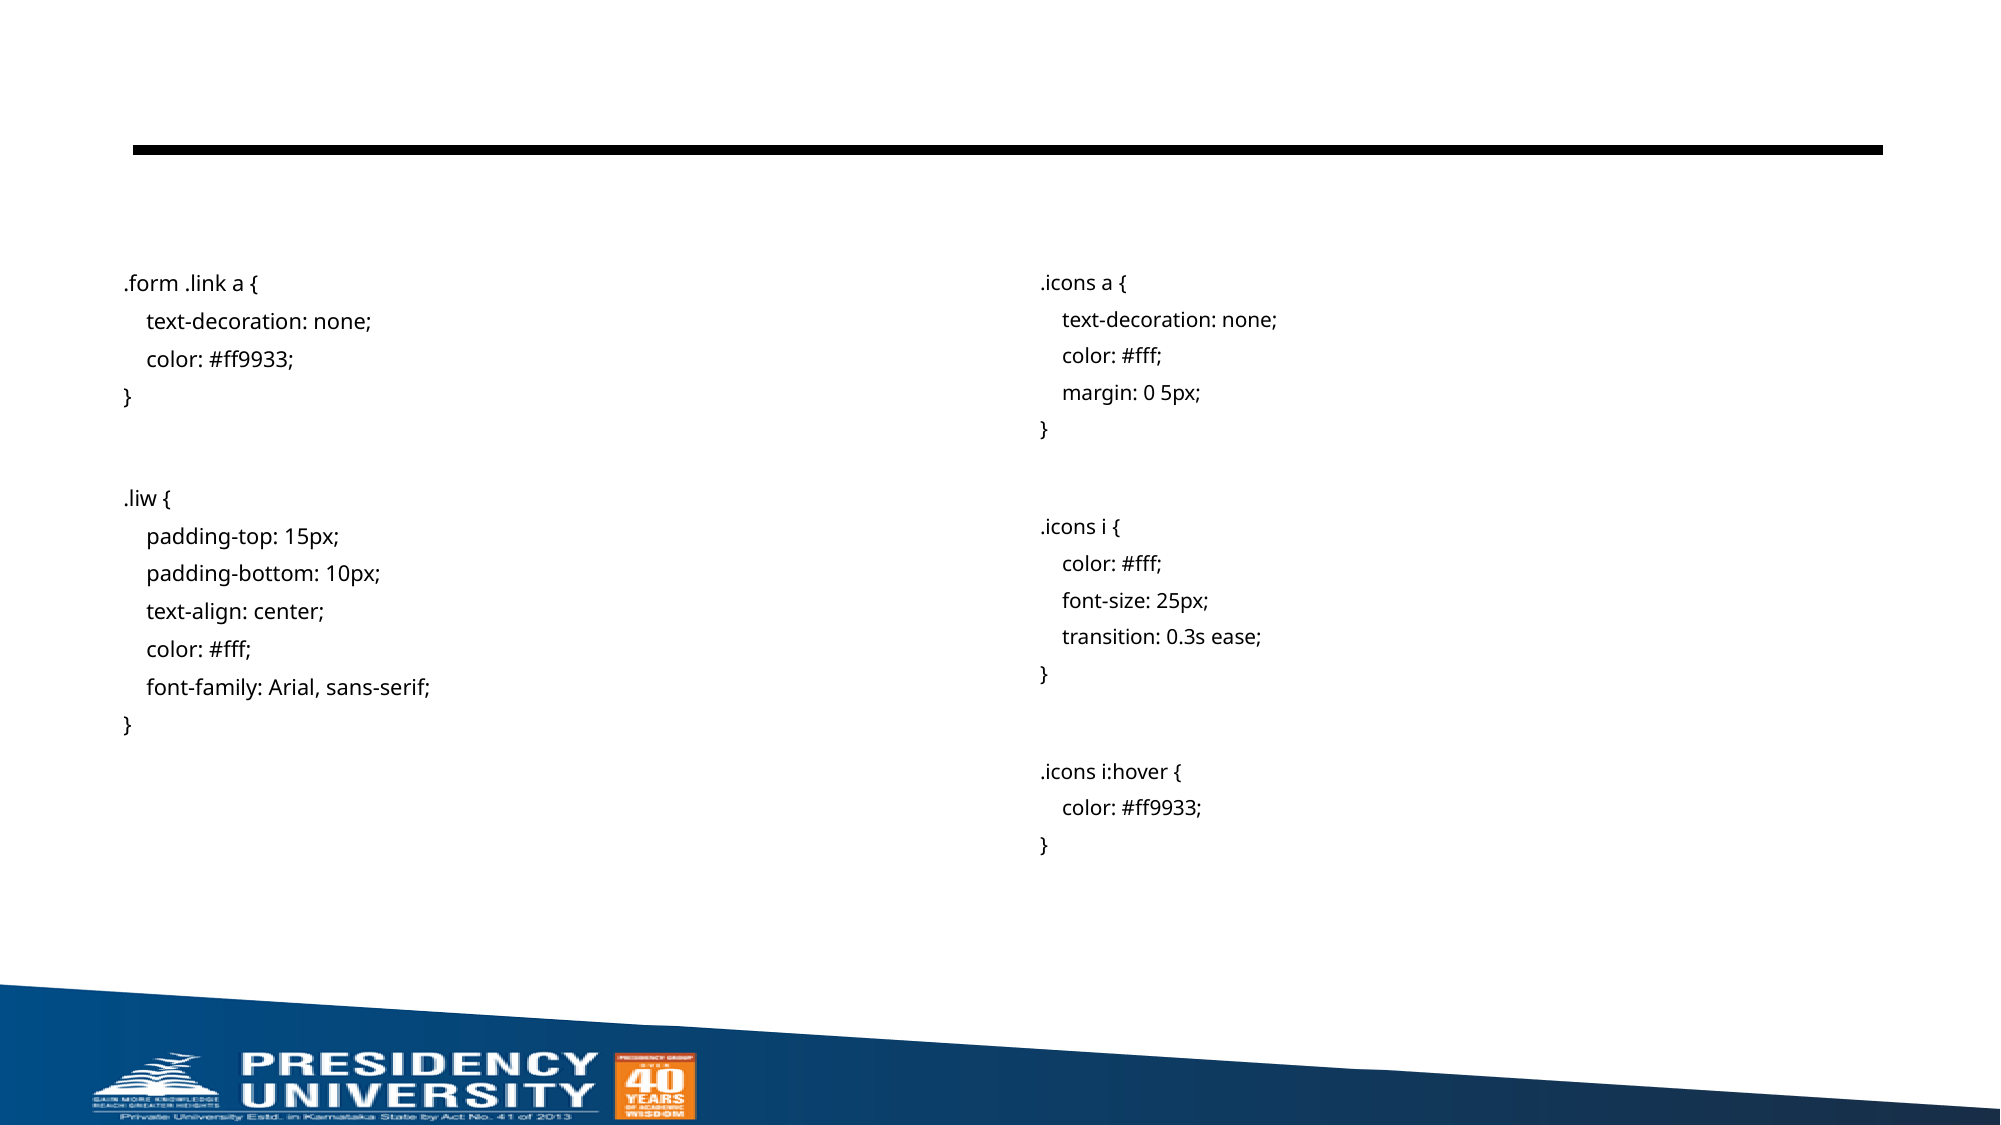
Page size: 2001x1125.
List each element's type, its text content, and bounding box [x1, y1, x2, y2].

picture [0, 982, 2000, 1125]
list .icons a { text-decoration: none; color: #fff; margin: 0 5px; } .icons i { color: #fff; font-size: 25px; transition: 0.3s ease; } .icons i:hover { color: #ff9933; } [1016, 262, 1900, 1005]
list .form .link a { text-decoration: none; color: #ff9933; } .liw { padding-top: 15px; padding-bottom: 10px; text-align: center; color: #fff; font-family: Arial, sans-serif; } [99, 262, 984, 1005]
